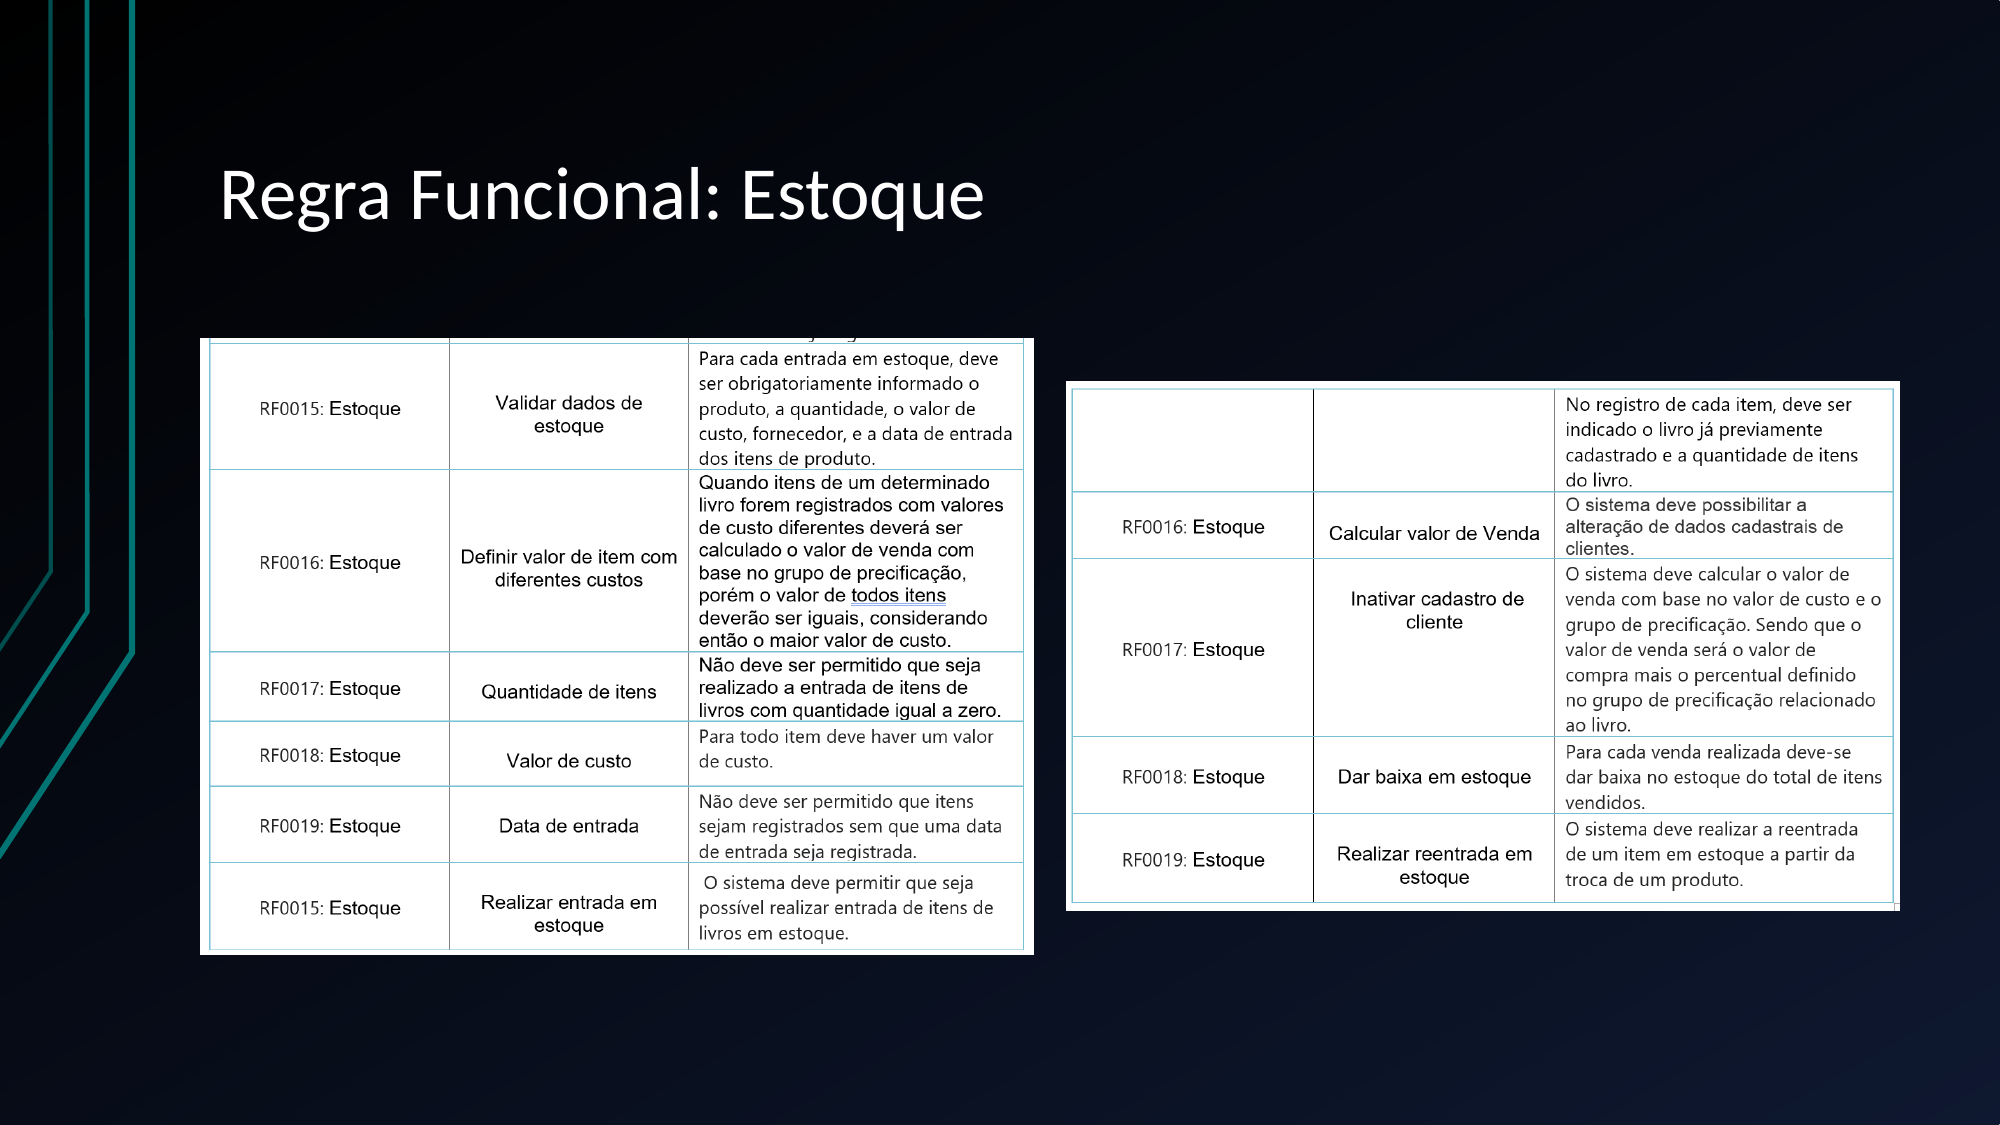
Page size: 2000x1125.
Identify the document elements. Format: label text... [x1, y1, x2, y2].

title Regra Funcional: Estoque [199, 45, 1900, 246]
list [1066, 381, 1900, 911]
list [199, 338, 1034, 955]
